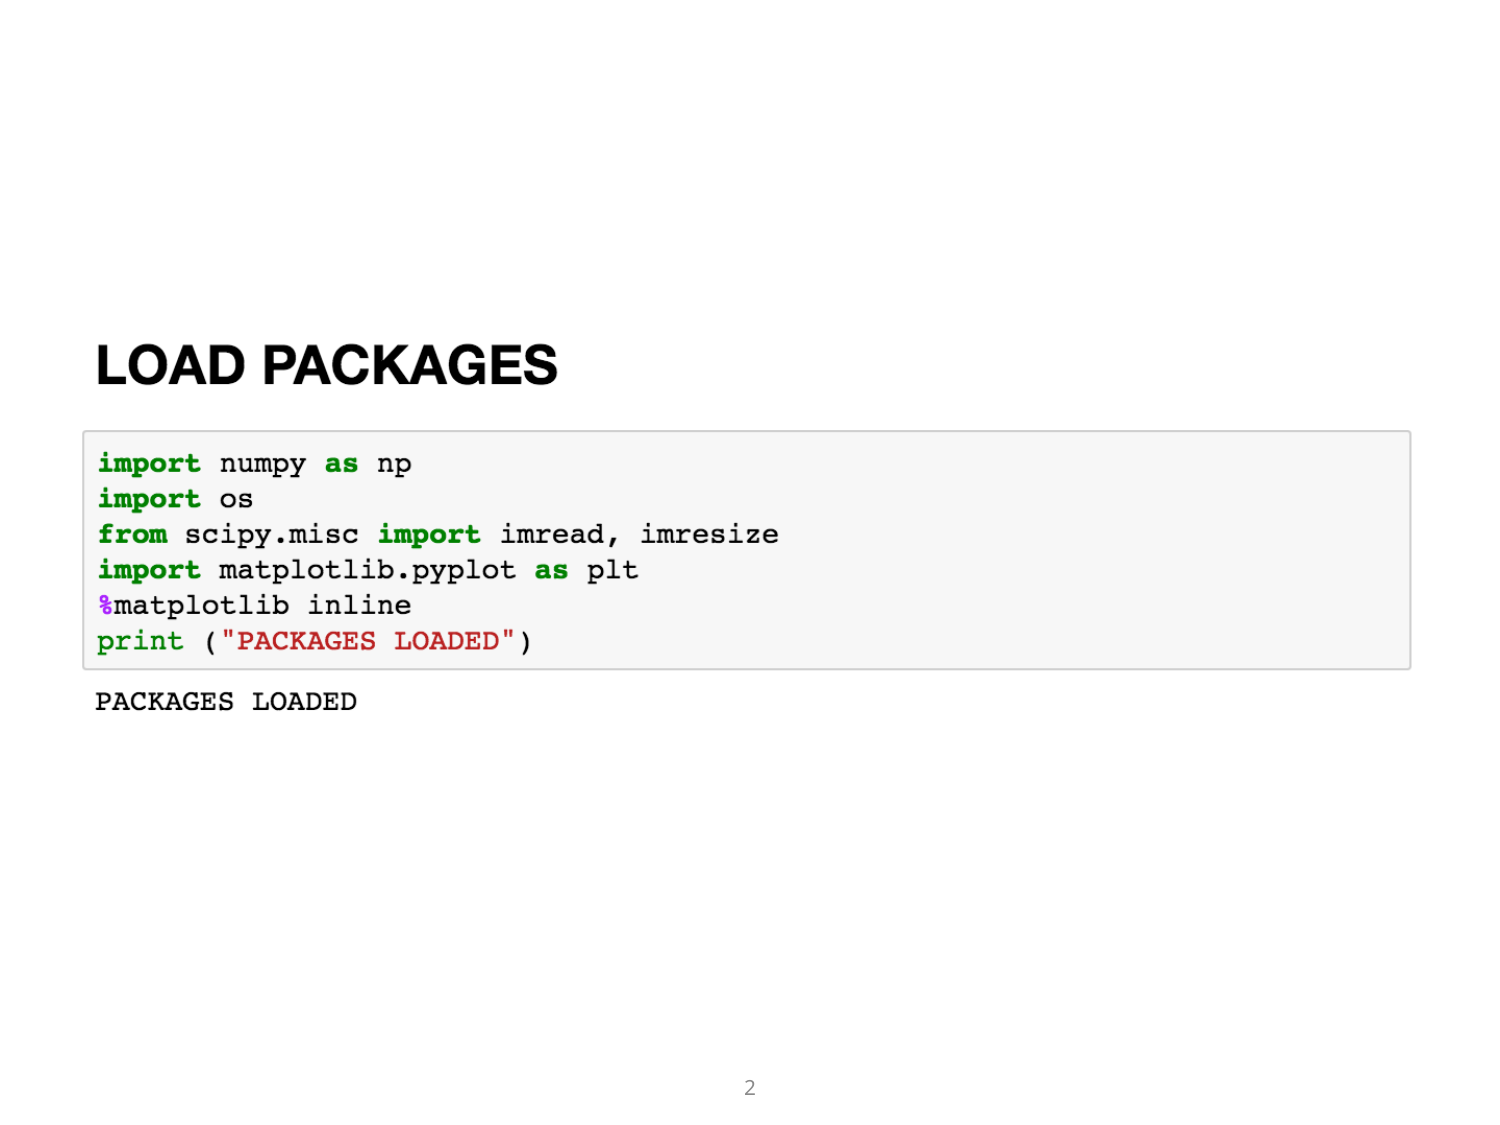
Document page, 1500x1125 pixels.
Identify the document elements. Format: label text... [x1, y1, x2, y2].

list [75, 311, 1425, 756]
slide_number 2 [575, 1058, 925, 1119]
